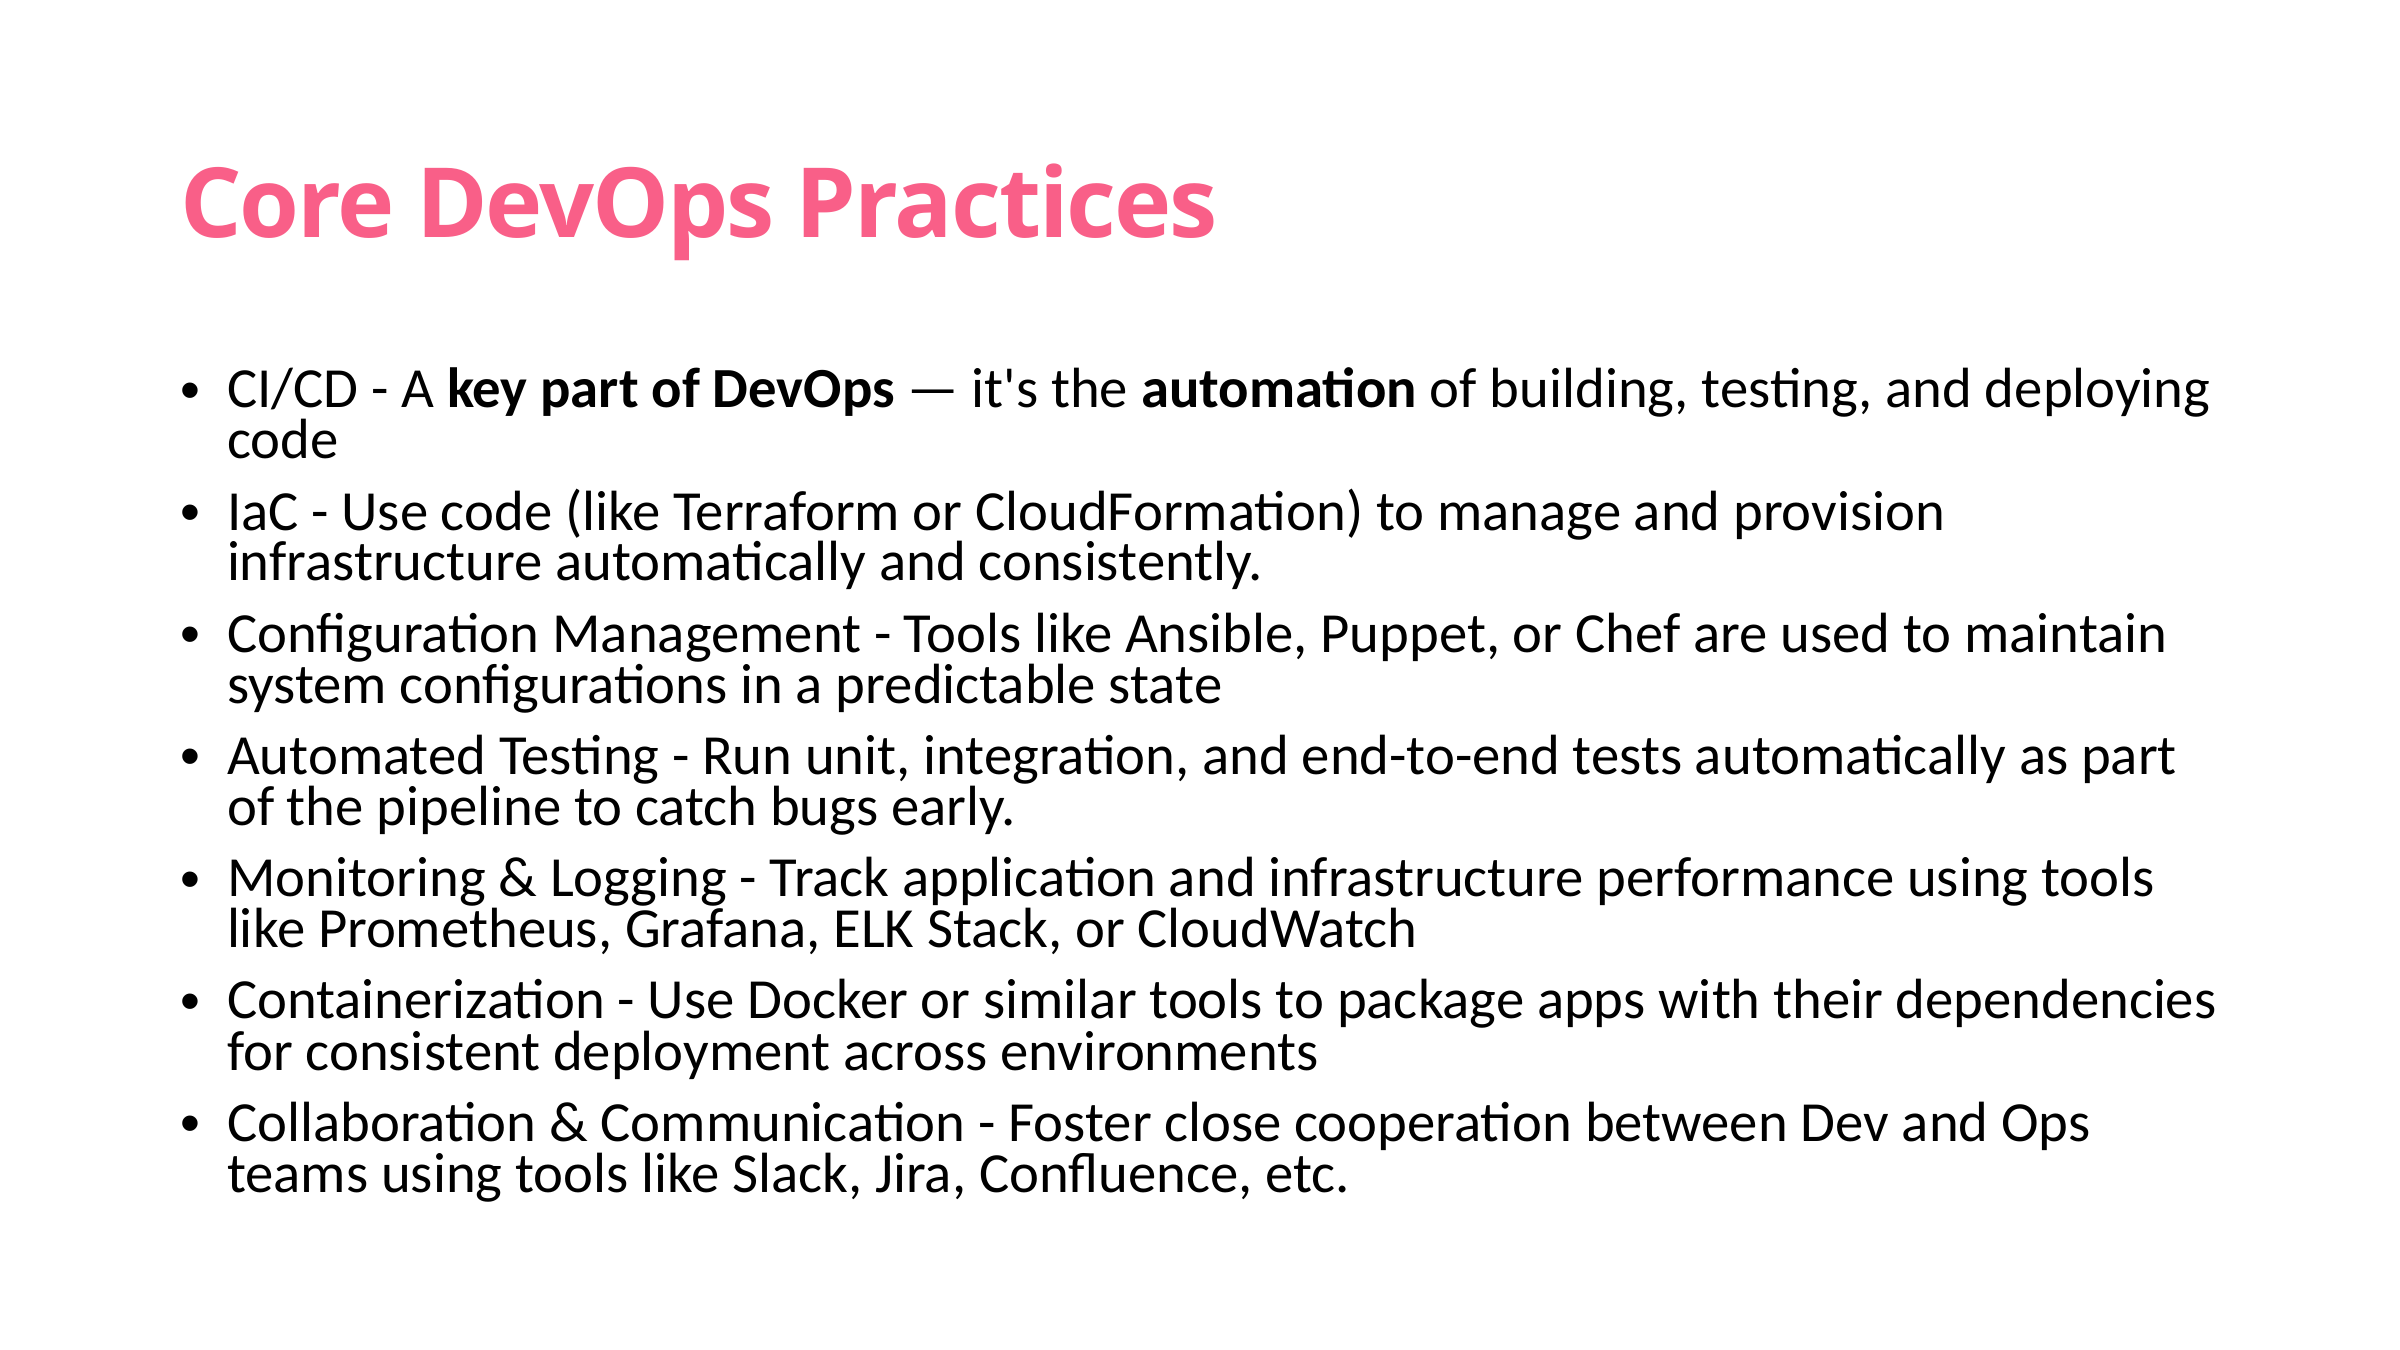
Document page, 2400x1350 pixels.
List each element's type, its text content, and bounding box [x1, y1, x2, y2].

list CI/CD - A key part of DevOps — it's the automation of building, testing, and deploying code IaC - Use code (like Terraform or CloudFormation) to manage and provision infrastructure automatically and consistently. Configuration Management - Tools like Ansible, Puppet, or Chef are used to maintain system configurations in a predictable state Automated Testing - Run unit, integration, and end-to-end tests automatically as part of the pipeline to catch bugs early. Monitoring & Logging - Track application and infrastructure performance using tools like Prometheus, Grafana, ELK Stack, or CloudWatch Containerization - Use Docker or similar tools to package apps with their dependencies for consistent deployment across environments Collaboration & Communication - Foster close cooperation between Dev and Ops teams using tools like Slack, Jira, Confluence, etc. [165, 359, 2235, 1216]
title Core DevOps Practices [165, 71, 2235, 333]
